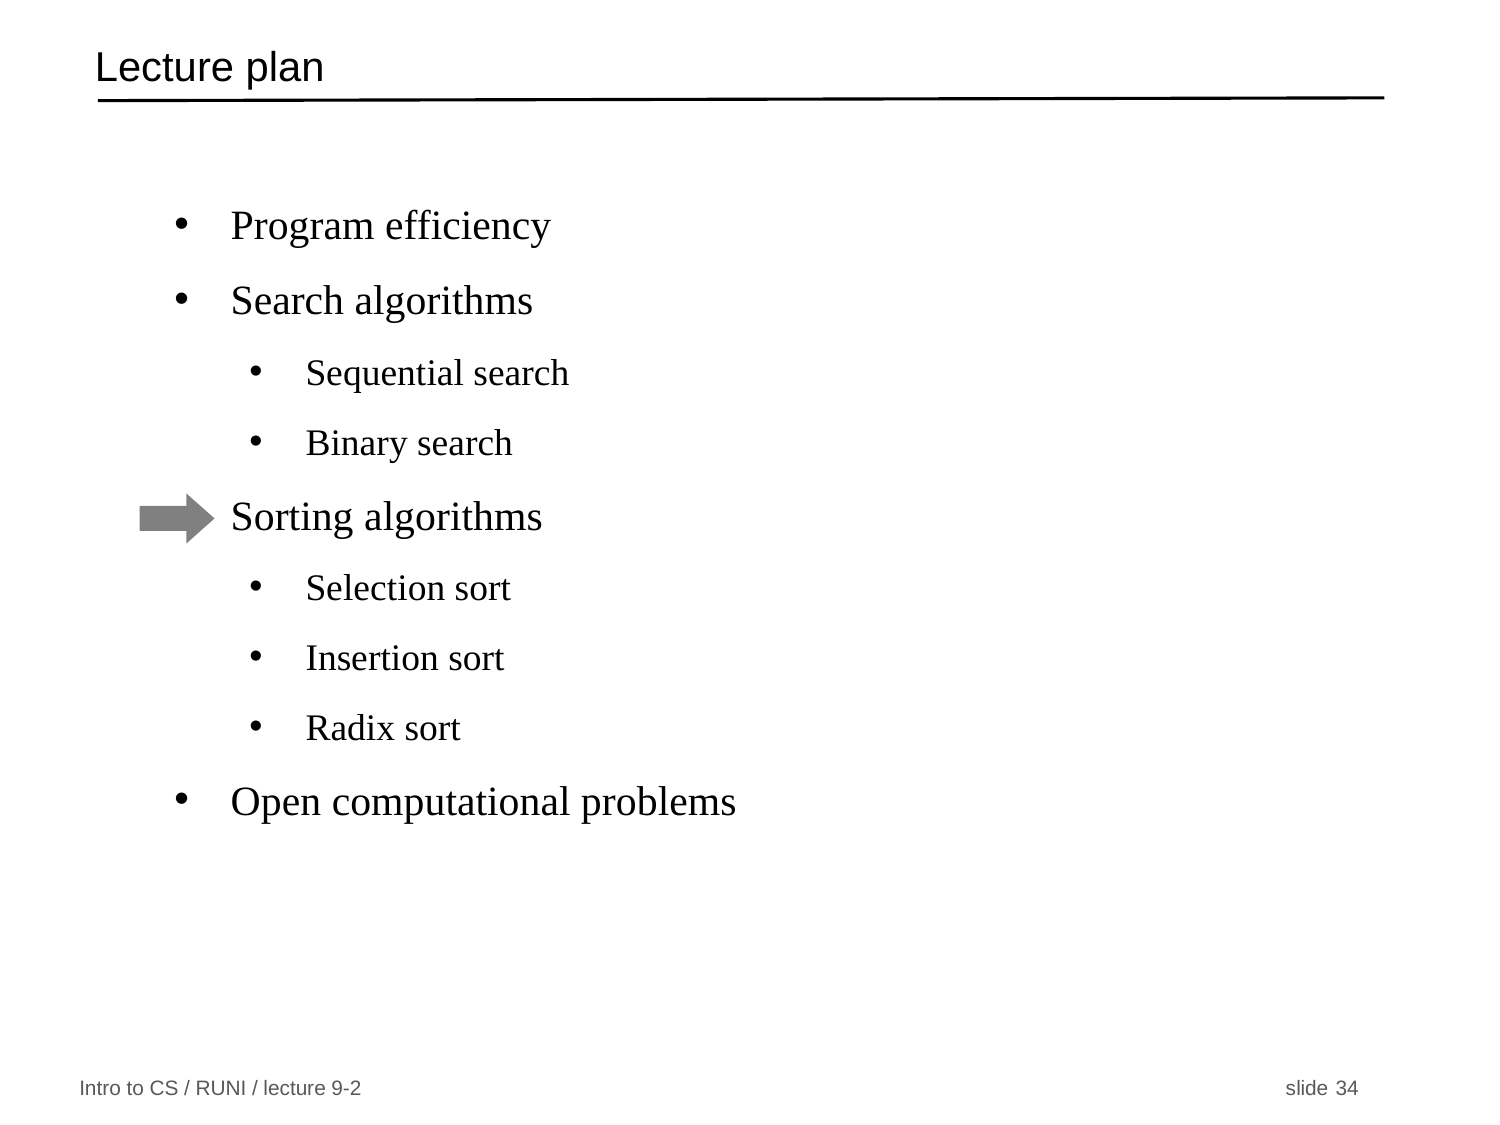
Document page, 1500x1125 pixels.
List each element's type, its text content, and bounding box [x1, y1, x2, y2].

text_box [139, 493, 215, 544]
title Lecture plan [79, 33, 1371, 109]
text_box Program efficiency Search algorithms Sequential search Binary search Sorting algorithms Selection sort Insertion sort Radix sort Open computational problems [159, 190, 1205, 1048]
